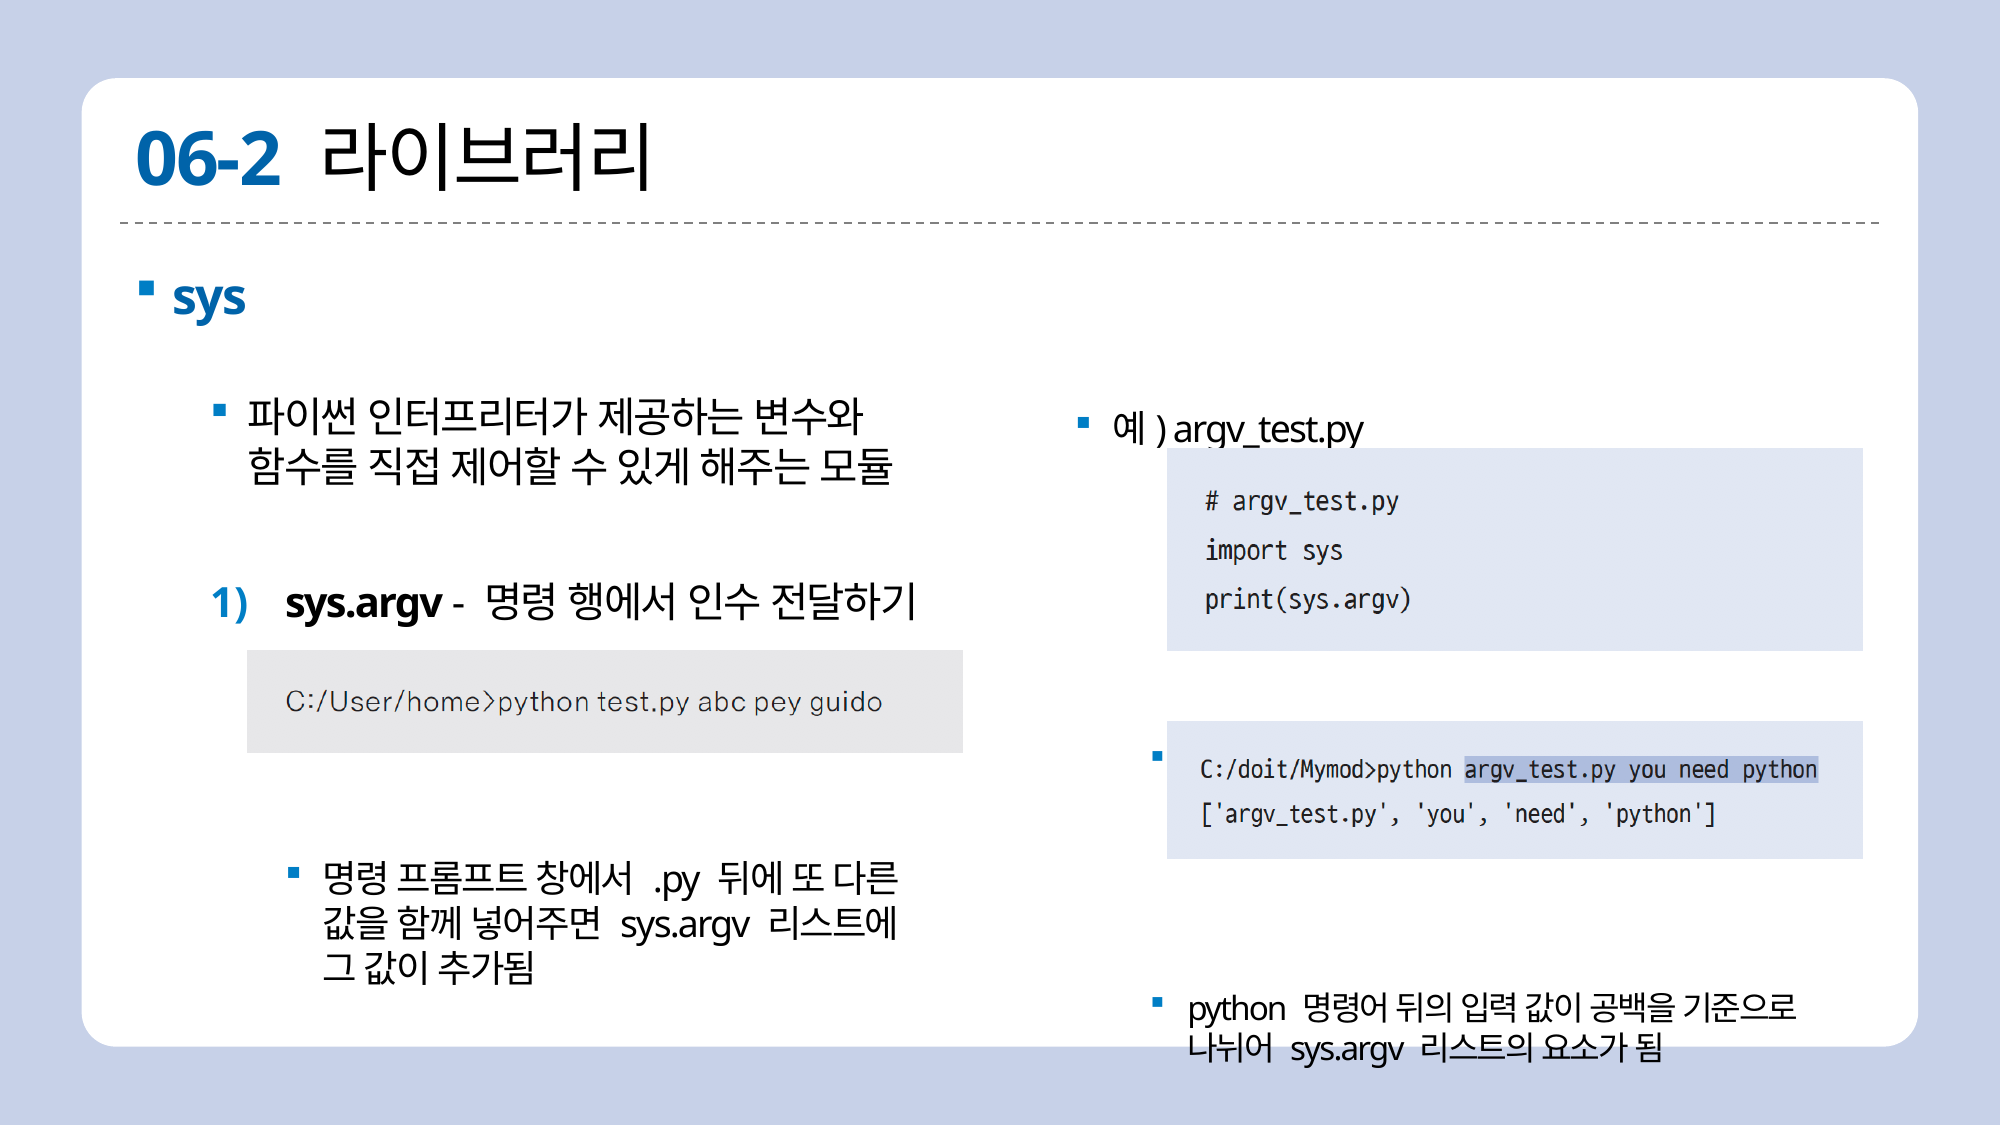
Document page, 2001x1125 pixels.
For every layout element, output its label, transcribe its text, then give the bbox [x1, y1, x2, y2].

title 06-2 라이브러리 [120, 109, 1880, 209]
picture [1167, 448, 1863, 651]
picture [246, 650, 963, 753]
picture [1167, 721, 1863, 859]
list sys 파이썬 인터프리터가 제공하는 변수와 함수를 직접 제어할 수 있게 해주는 모듈 sys.argv - 명령 행에서 인수 전달하기 명령 프롬프트 창에서 .py 뒤에 또 다른 값을 함께 넣어주면 sys.argv 리스트에 그 값이 추가됨 [120, 257, 909, 1009]
list 예) argv_test.py 명령 프롬프트 창에서 argv_test.py 실행 python 명령어 뒤의 입력 값이 공백을 기준으로 나뉘어 sys.argv 리스트의 요소가 됨 [909, 257, 1880, 1009]
